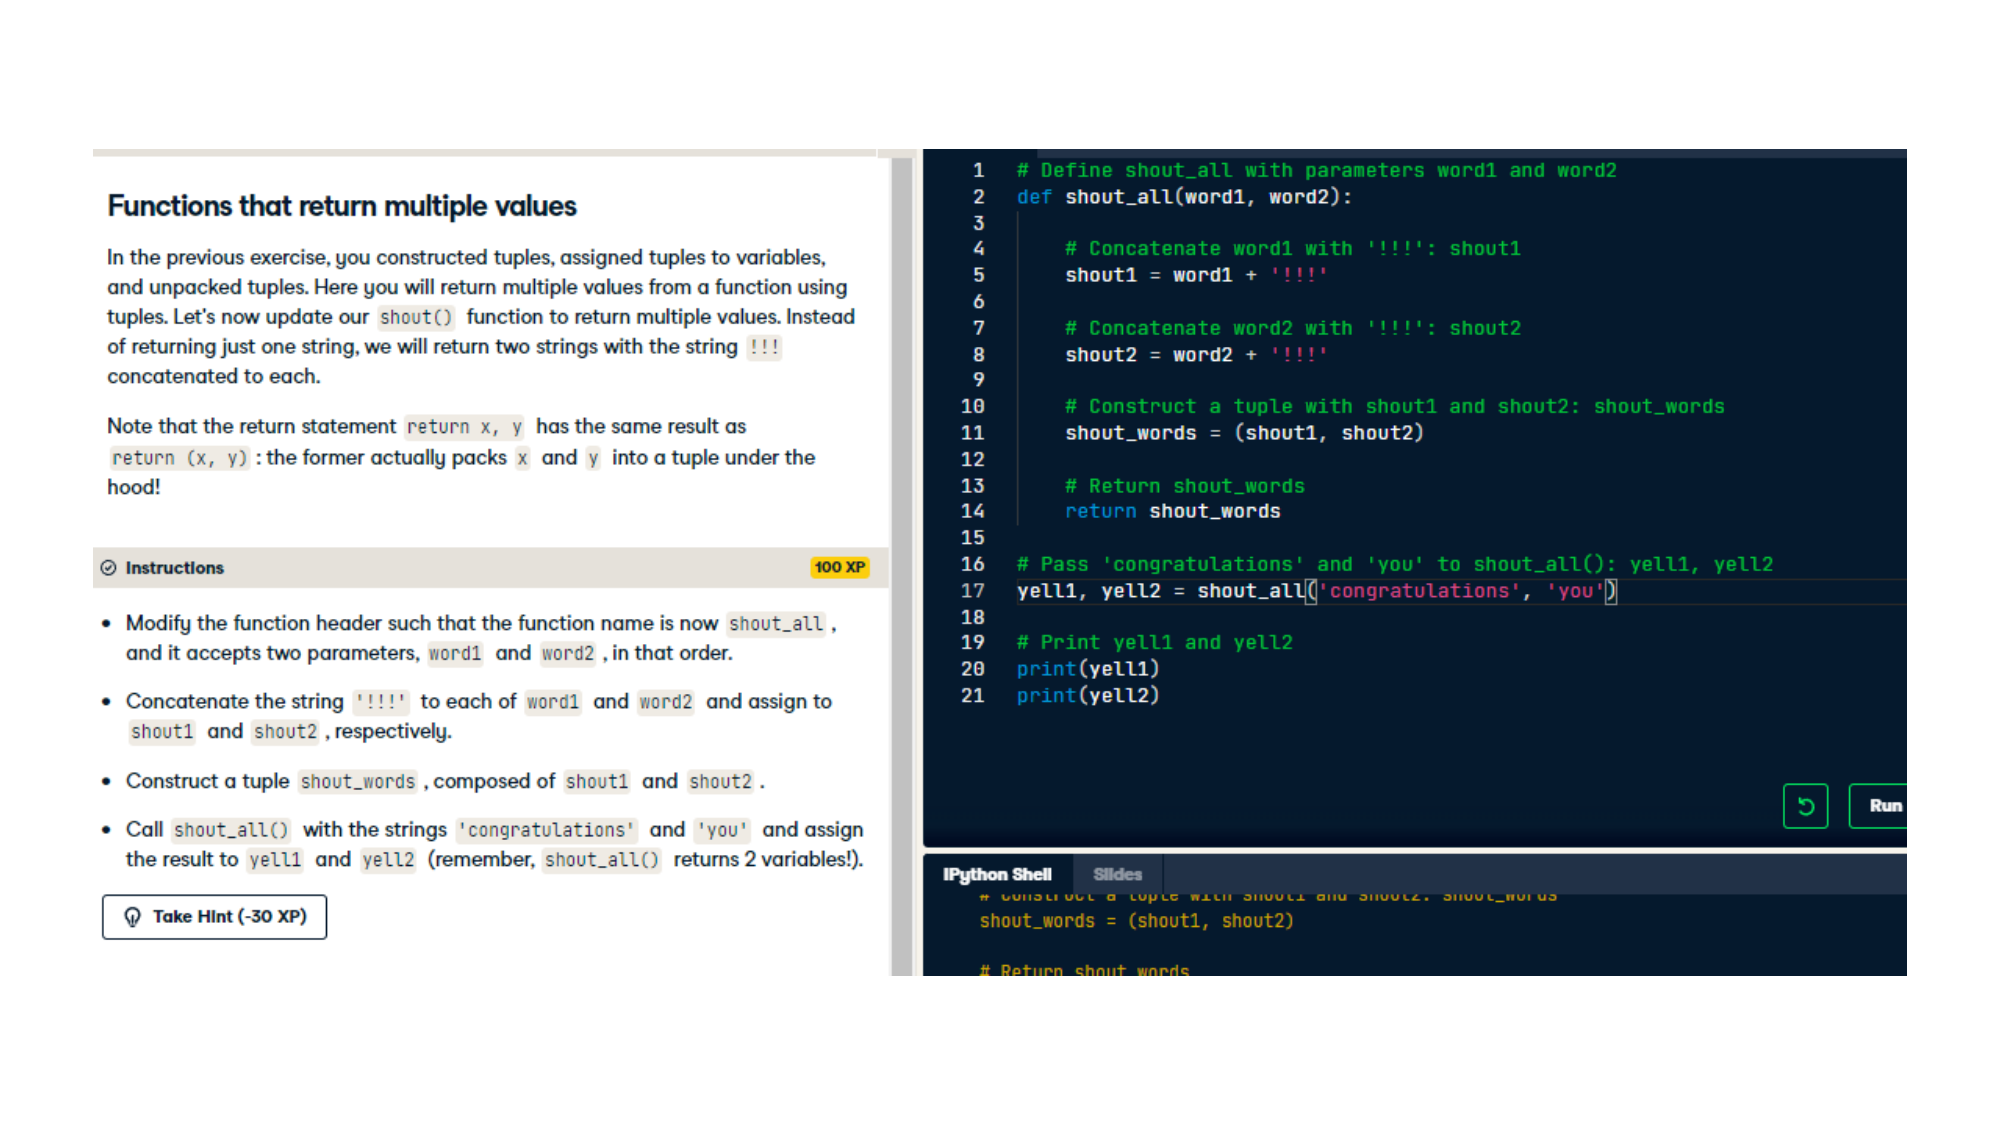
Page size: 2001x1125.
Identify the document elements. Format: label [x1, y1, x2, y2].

picture [93, 149, 1907, 976]
